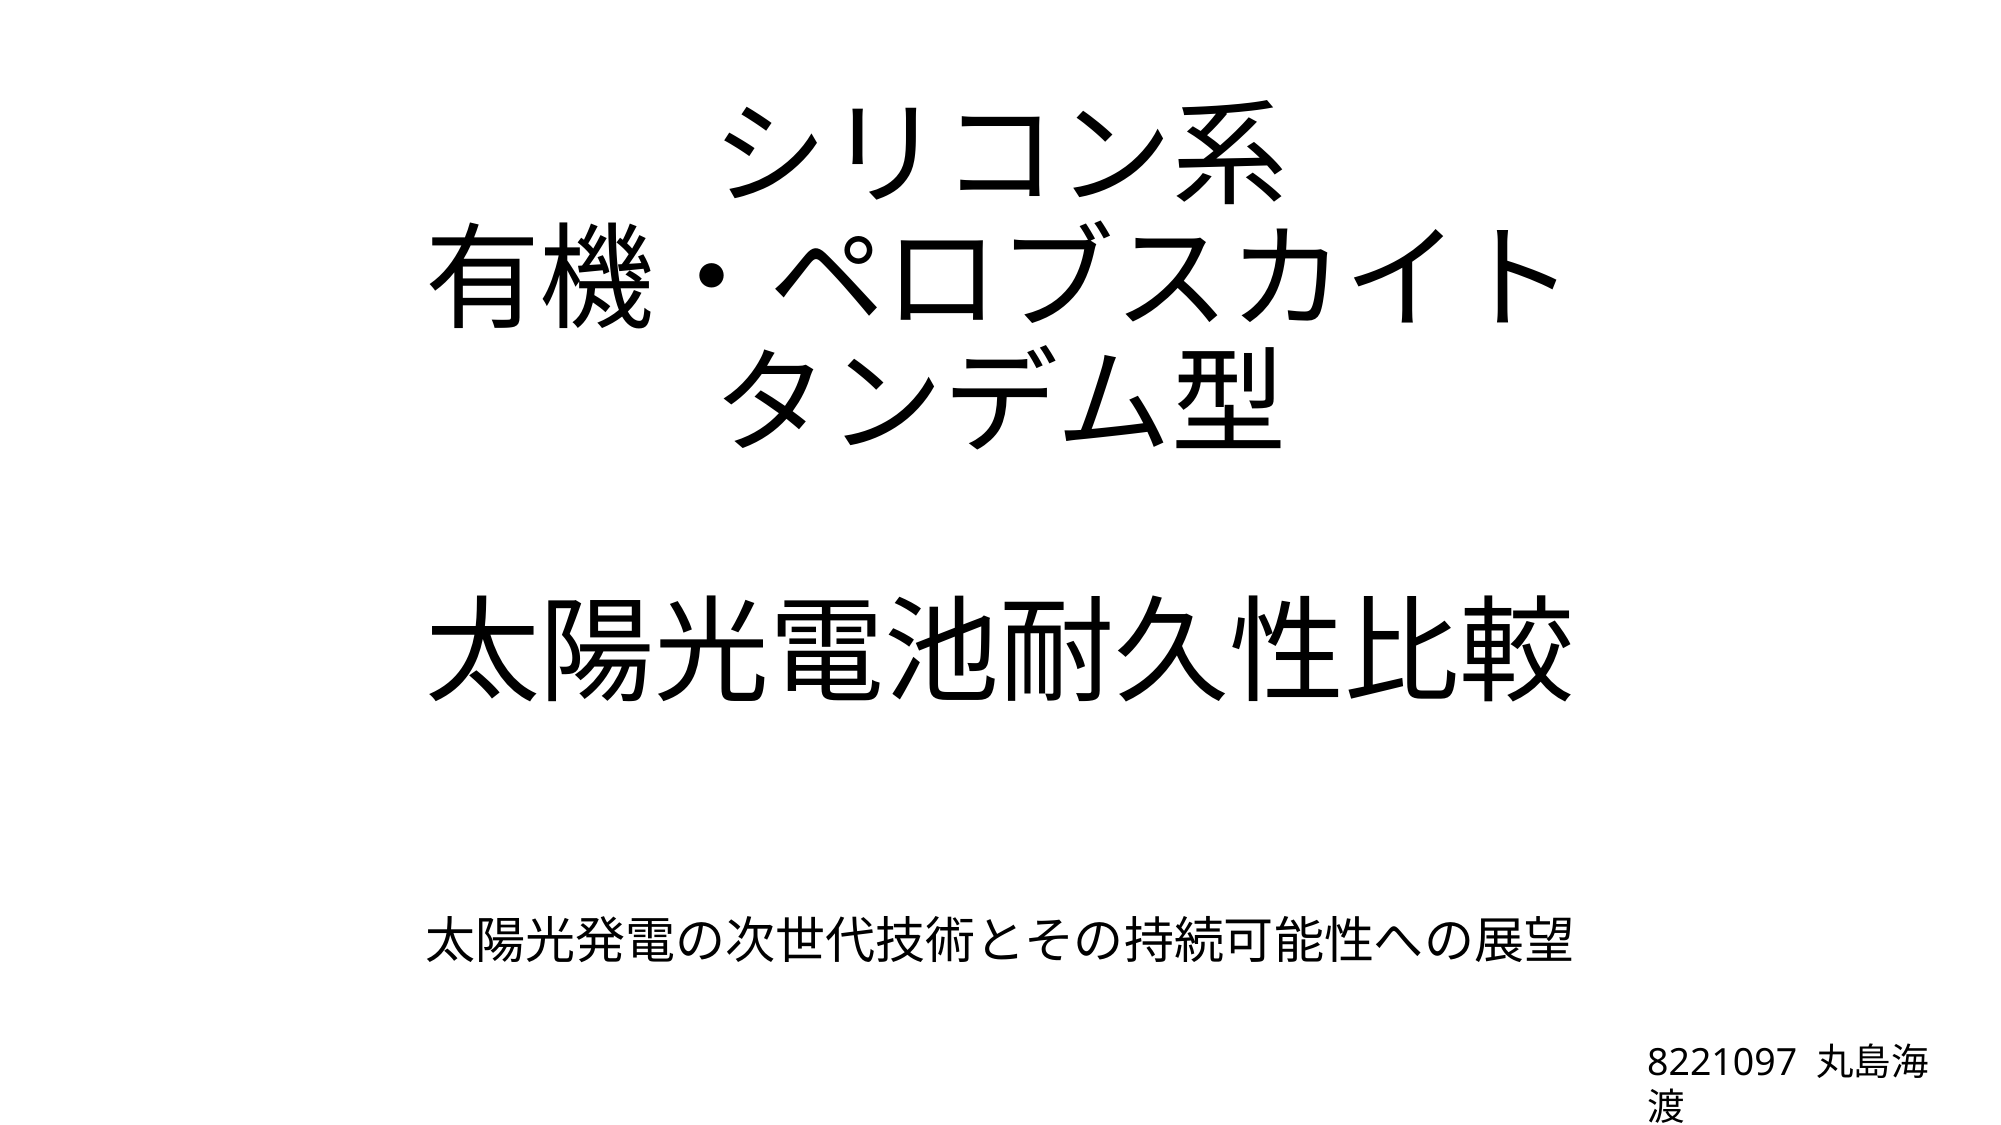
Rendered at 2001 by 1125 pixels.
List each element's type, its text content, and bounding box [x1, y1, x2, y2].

title シリコン系 有機・ペロブスカイト タンデム型 太陽光電池耐久性比較 [249, 83, 1750, 725]
text_box 8221097 丸島海渡 [1632, 1030, 1976, 1125]
subtitle 太陽光発電の次世代技術とその持続可能性への展望 [249, 908, 1750, 979]
